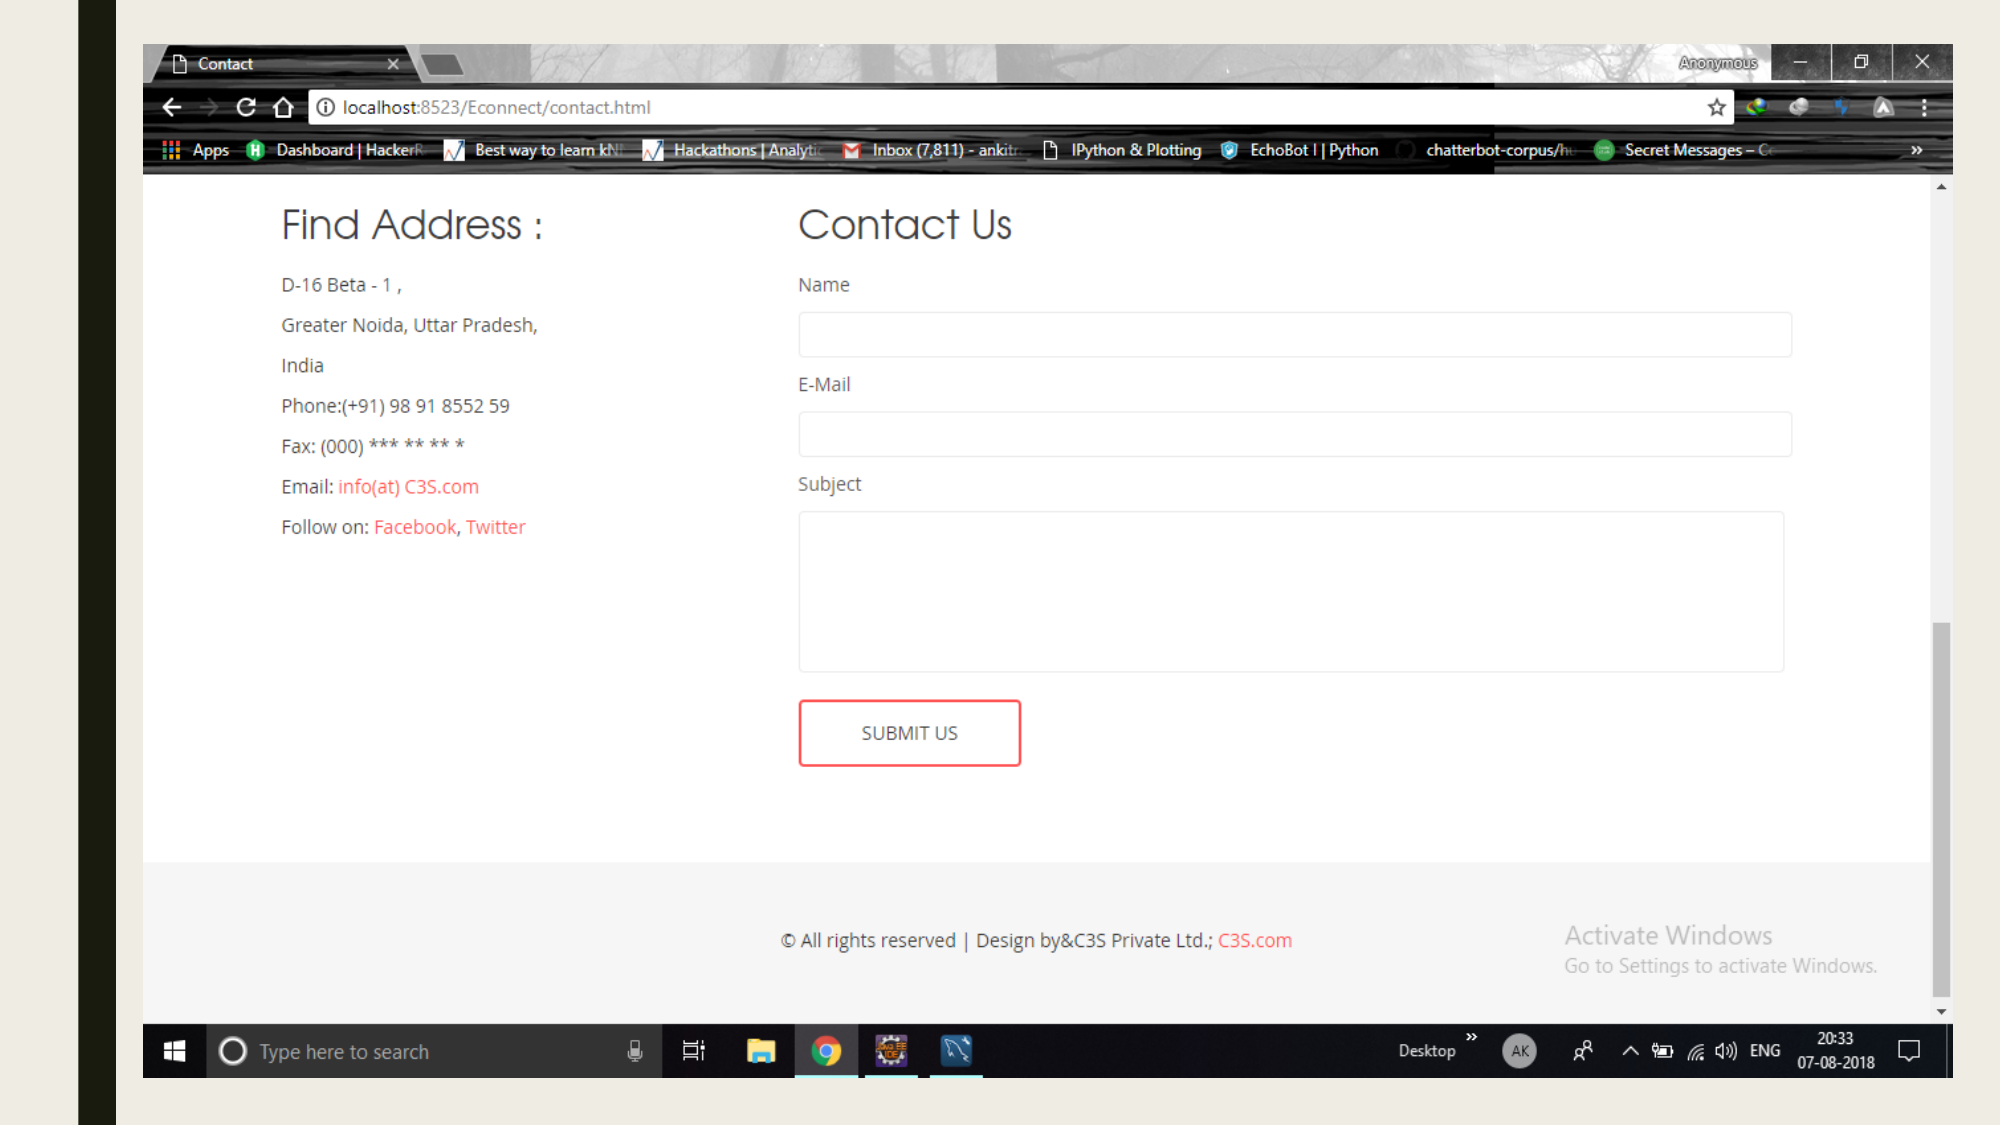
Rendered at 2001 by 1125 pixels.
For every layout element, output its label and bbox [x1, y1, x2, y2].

picture [143, 44, 1953, 1078]
